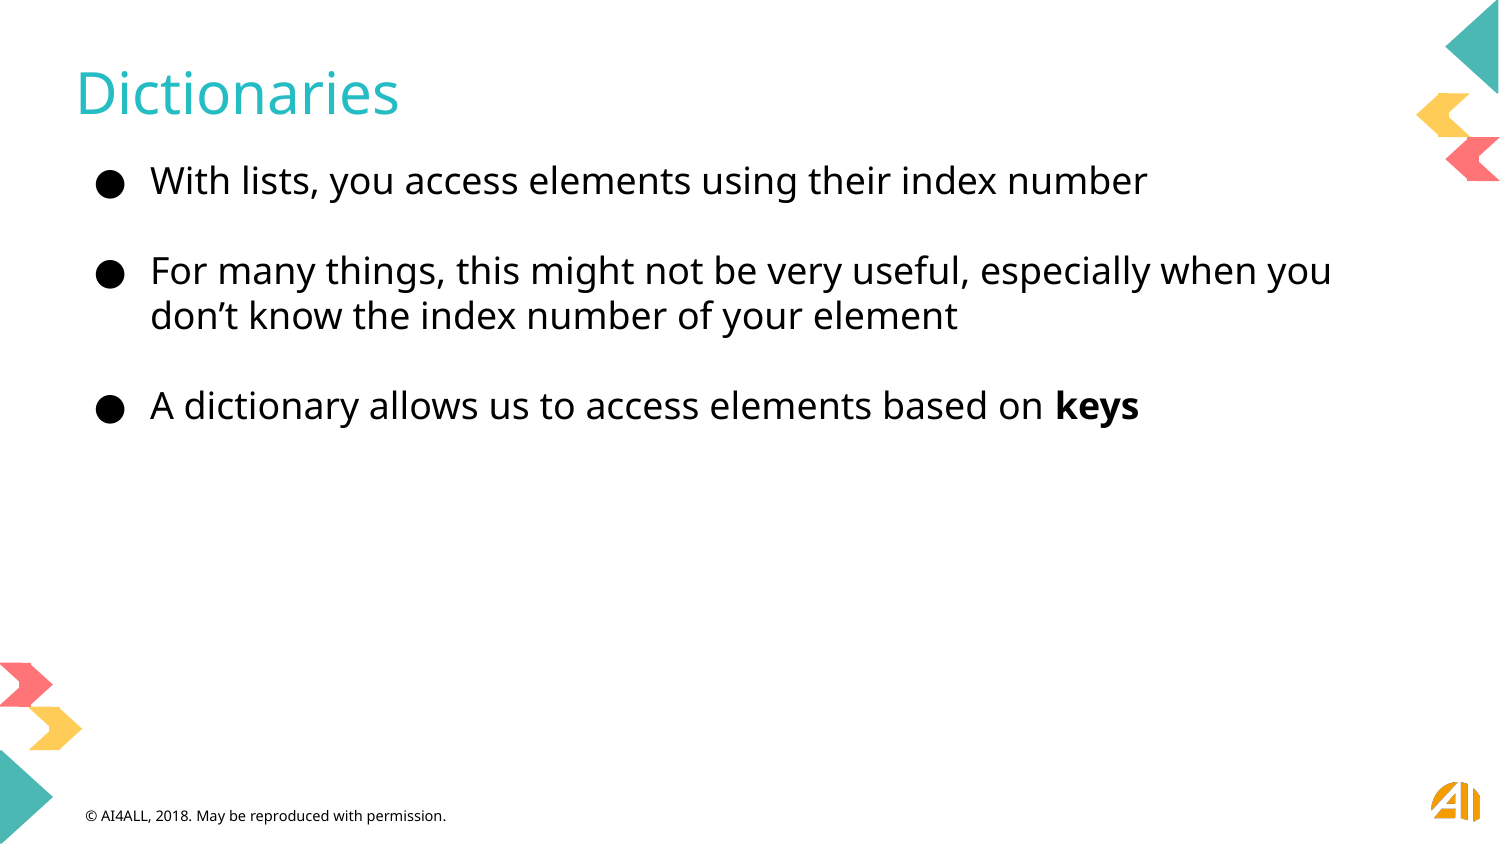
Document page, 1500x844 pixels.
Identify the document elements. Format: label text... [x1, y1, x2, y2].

picture [1431, 782, 1480, 822]
title Dictionaries [75, 56, 1296, 117]
list With lists, you access elements using their index number For many things, this might not be very useful, especially when you don’t know the index number of your element A dictionary allows us to access elements based on keys [75, 157, 1385, 707]
